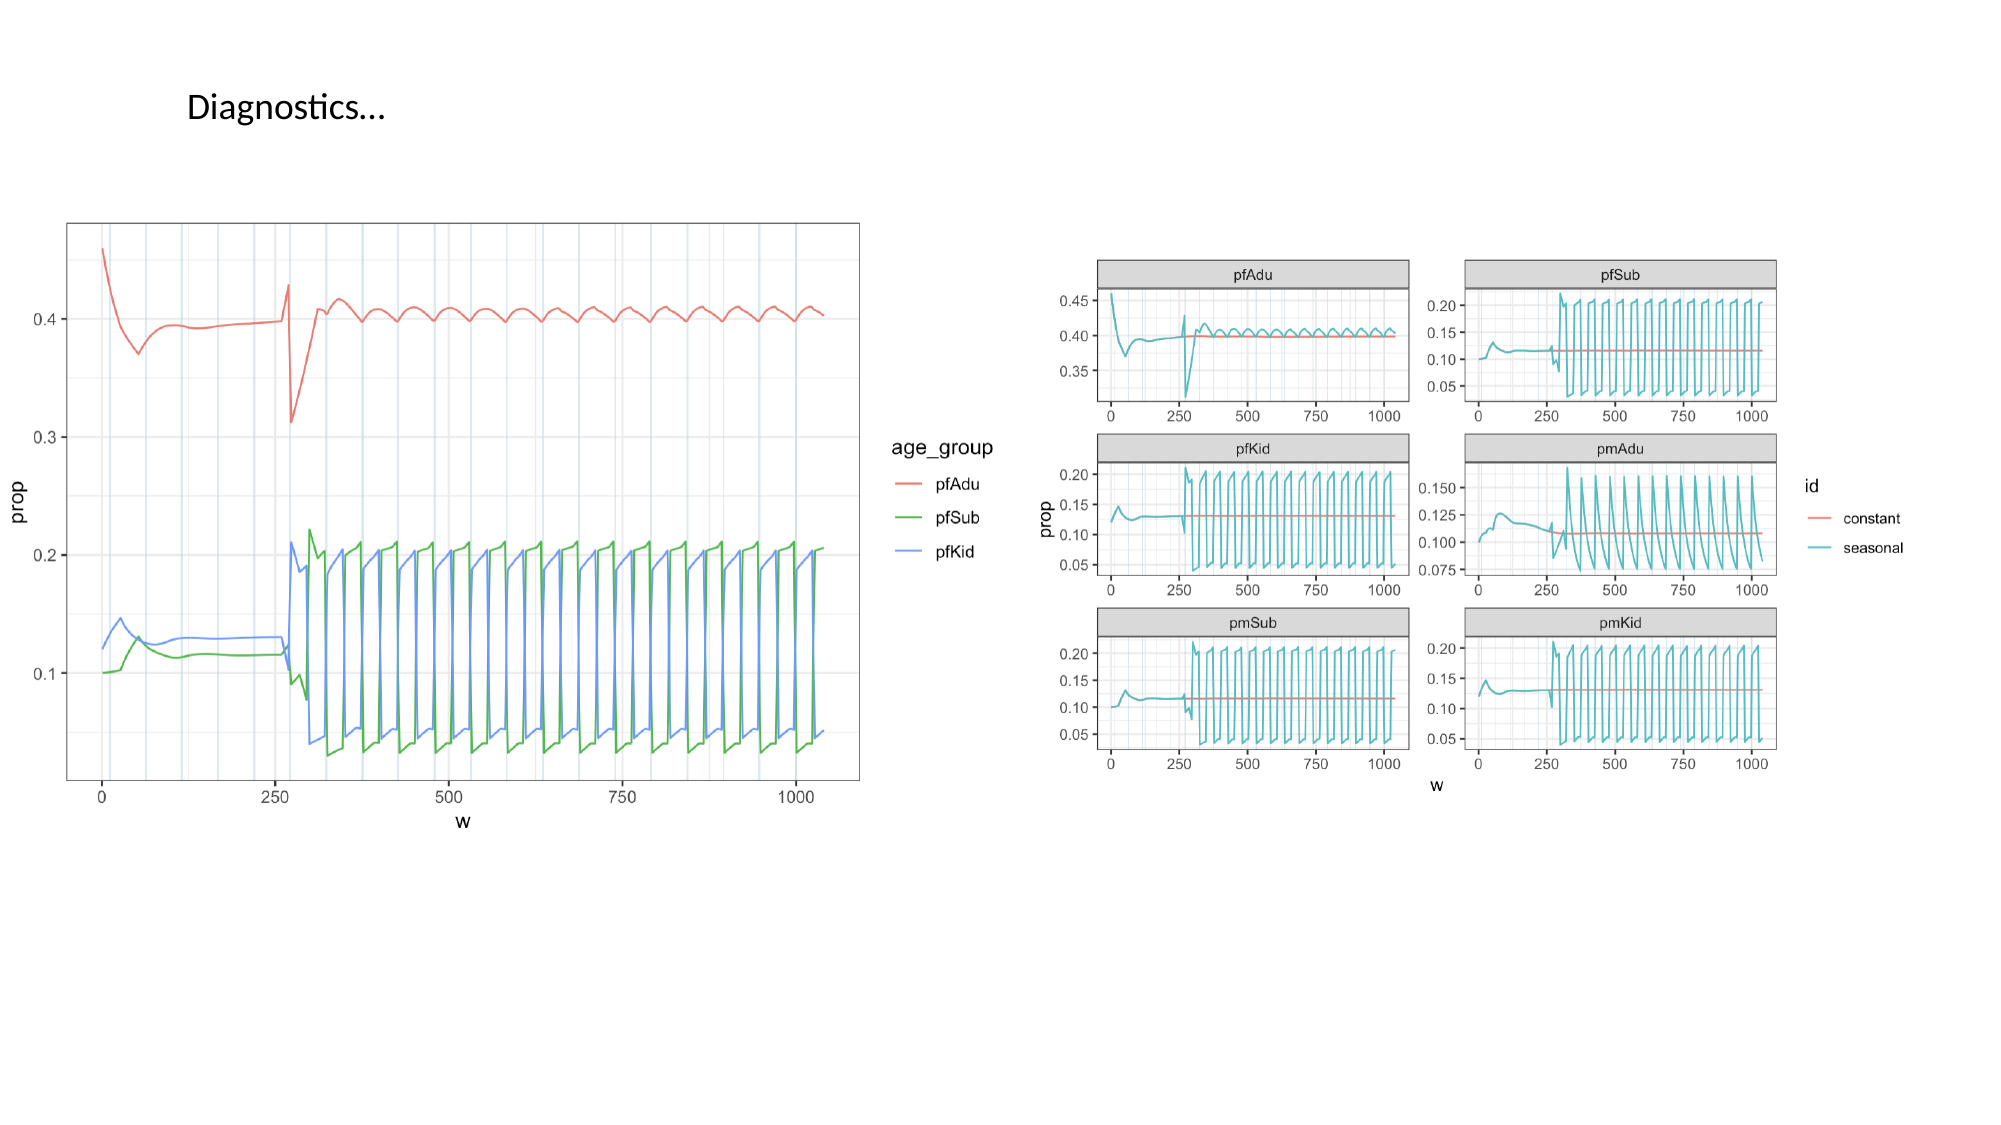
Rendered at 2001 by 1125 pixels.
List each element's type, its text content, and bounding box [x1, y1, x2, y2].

picture [0, 215, 1000, 837]
picture [1033, 254, 1913, 797]
text_box Diagnostics… [172, 74, 1721, 135]
